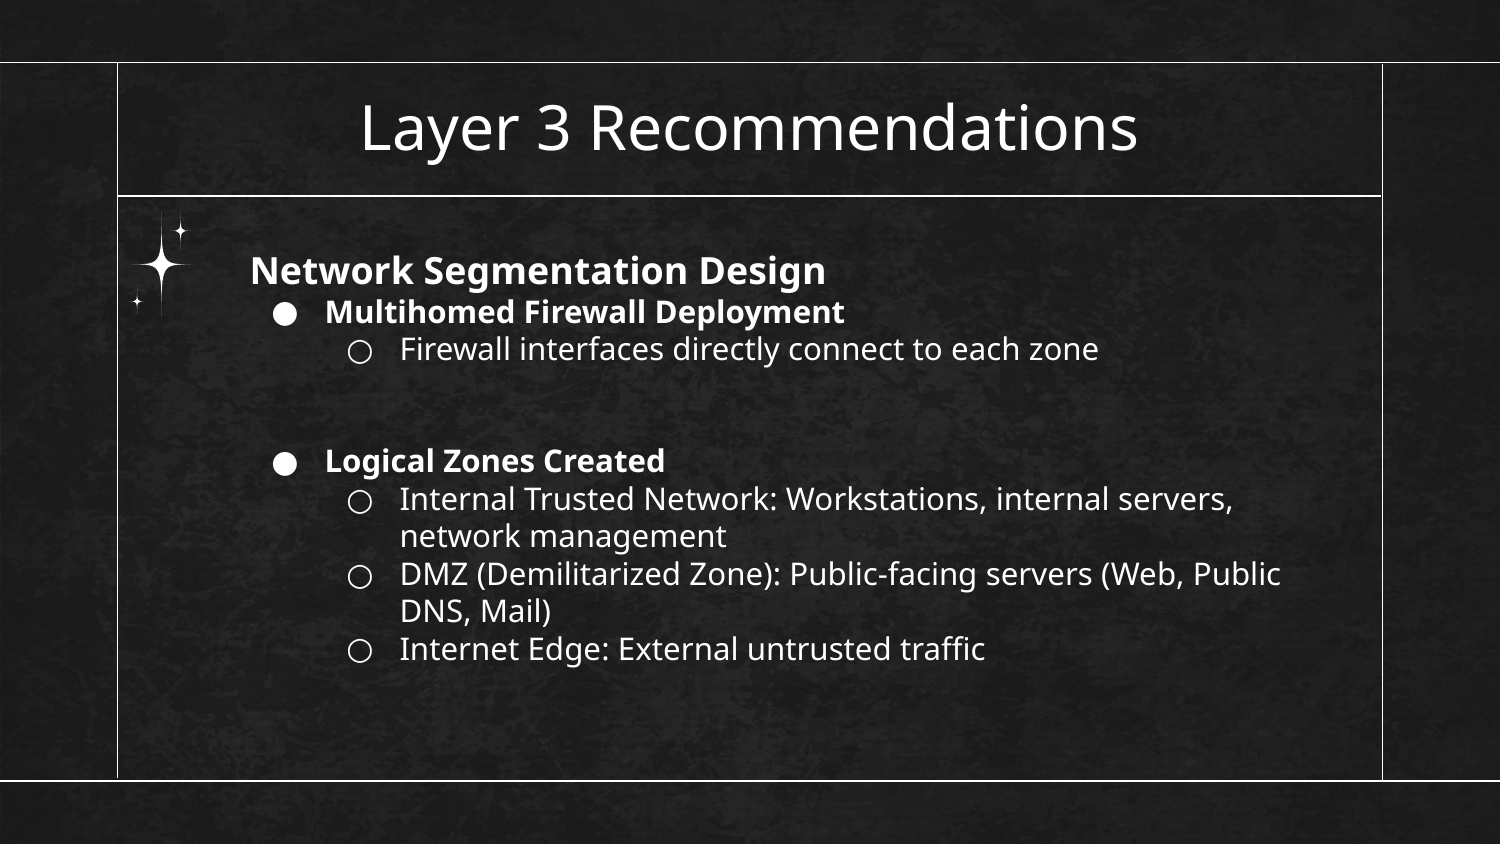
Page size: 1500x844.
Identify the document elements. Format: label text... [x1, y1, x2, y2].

title Layer 3 Recommendations [118, 72, 1382, 167]
text_box [132, 211, 191, 317]
subtitle Network Segmentation Design Multihomed Firewall Deployment Firewall interfaces directly connect to each zone Logical Zones Created Internal Trusted Network: Workstations, internal servers, network management DMZ (Demilitarized Zone): Public-facing servers (Web, Public DNS, Mail) Internet Edge: External untrusted traffic [234, 231, 1328, 744]
text_box [129, 288, 145, 315]
